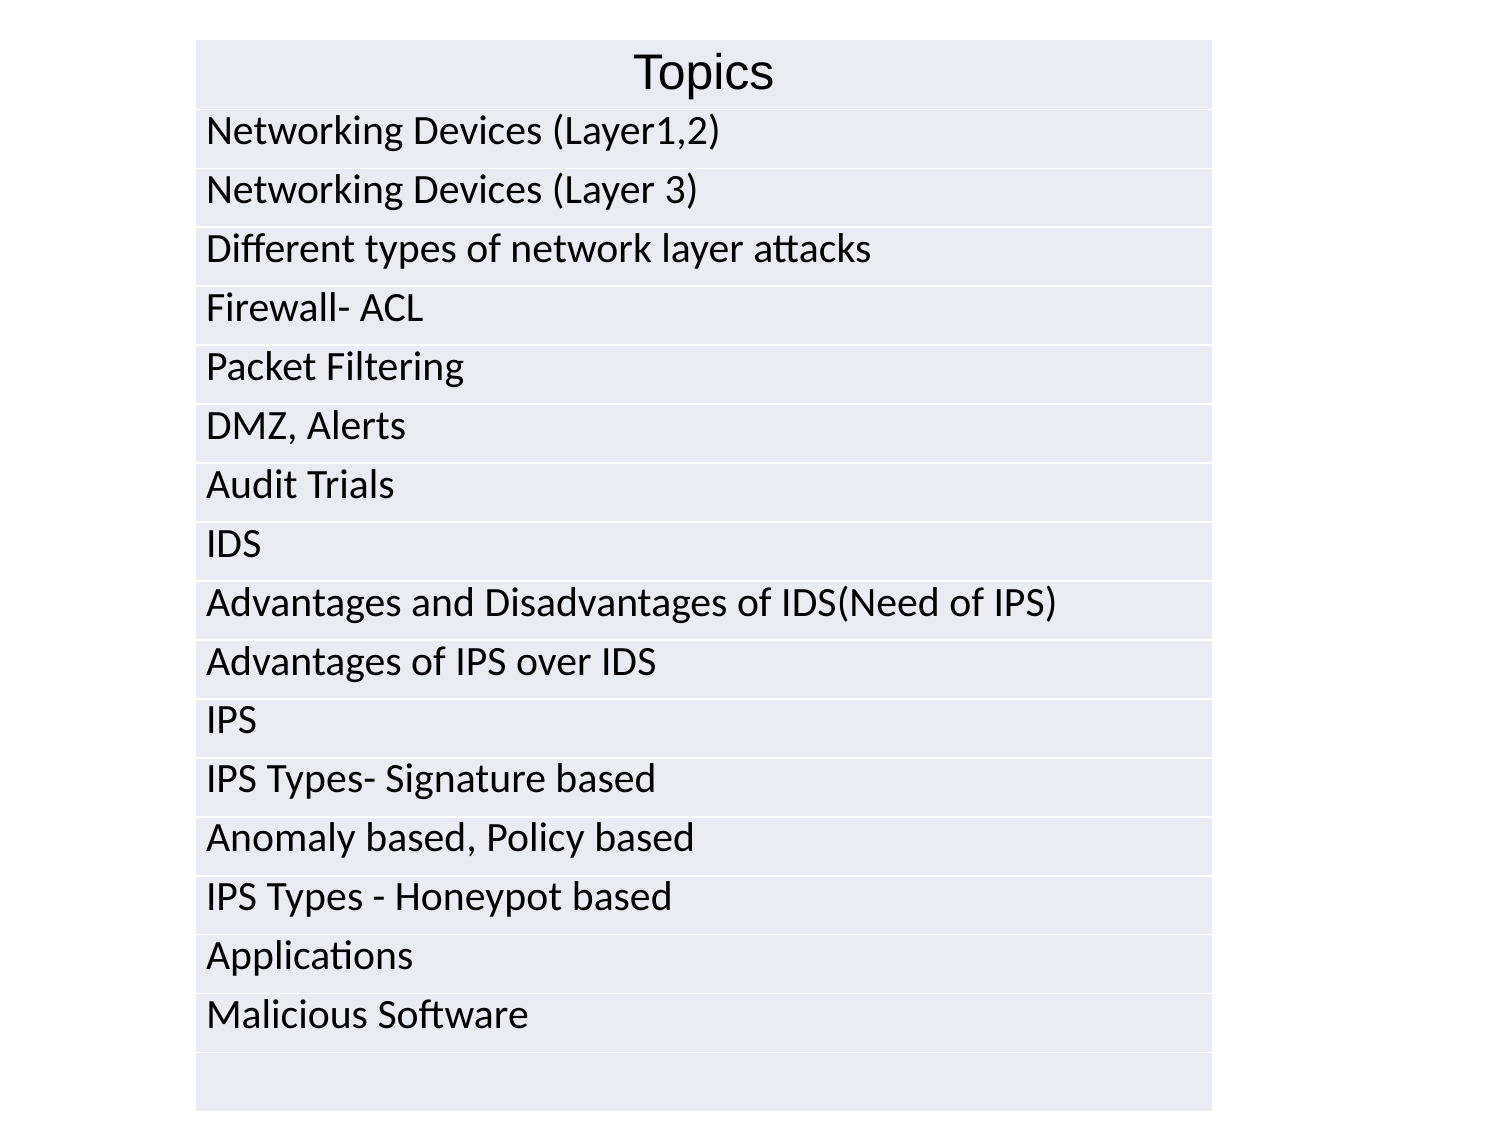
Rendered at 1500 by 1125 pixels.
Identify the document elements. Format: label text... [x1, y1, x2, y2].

table_cell Advantages and Disadvantages of IDS(Need of IPS) [196, 582, 1212, 639]
table_cell Anomaly based, Policy based [196, 818, 1212, 875]
table_cell Packet Filtering [196, 346, 1212, 403]
table_cell DMZ, Alerts [196, 405, 1212, 462]
table_cell Audit Trials [196, 464, 1212, 521]
table_cell Applications [196, 935, 1212, 993]
table_cell [196, 1053, 1212, 1111]
table_cell IPS [196, 700, 1212, 757]
table_header Topics [196, 40, 1212, 109]
table_cell IPS Types - Honeypot based [196, 877, 1212, 934]
table_cell Firewall- ACL [196, 287, 1212, 344]
table_cell Advantages of IPS over IDS [196, 641, 1212, 698]
table_cell Different types of network layer attacks [196, 228, 1212, 285]
table_cell Networking Devices (Layer 3) [196, 169, 1212, 226]
table_cell IPS Types- Signature based [196, 759, 1212, 816]
table_cell IDS [196, 523, 1212, 580]
table_cell Malicious Software [196, 994, 1212, 1052]
table_cell Networking Devices (Layer1,2) [196, 110, 1212, 168]
